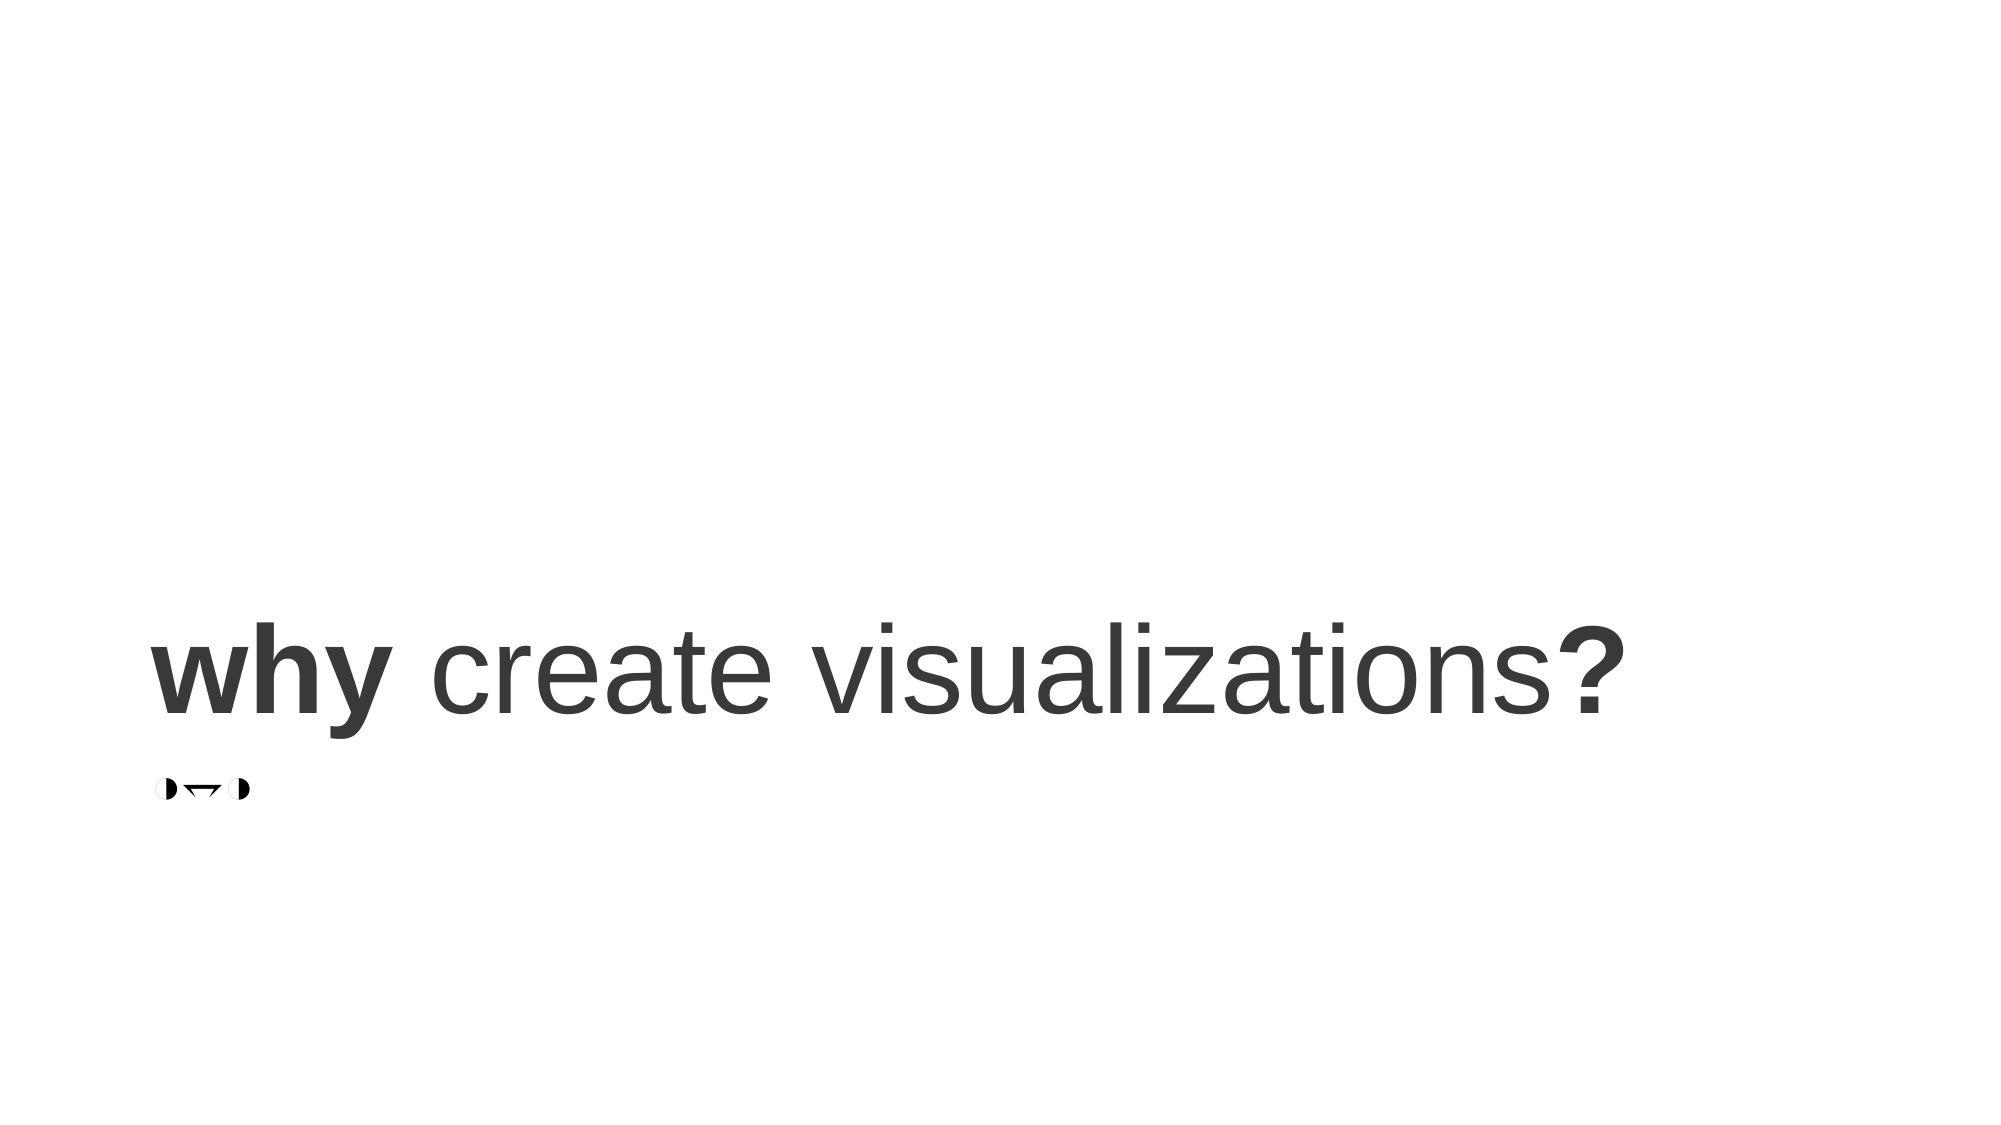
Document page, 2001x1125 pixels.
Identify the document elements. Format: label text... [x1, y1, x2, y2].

list ◑⥐◑ [136, 752, 1862, 999]
title why create visualizations? [136, 280, 1862, 749]
